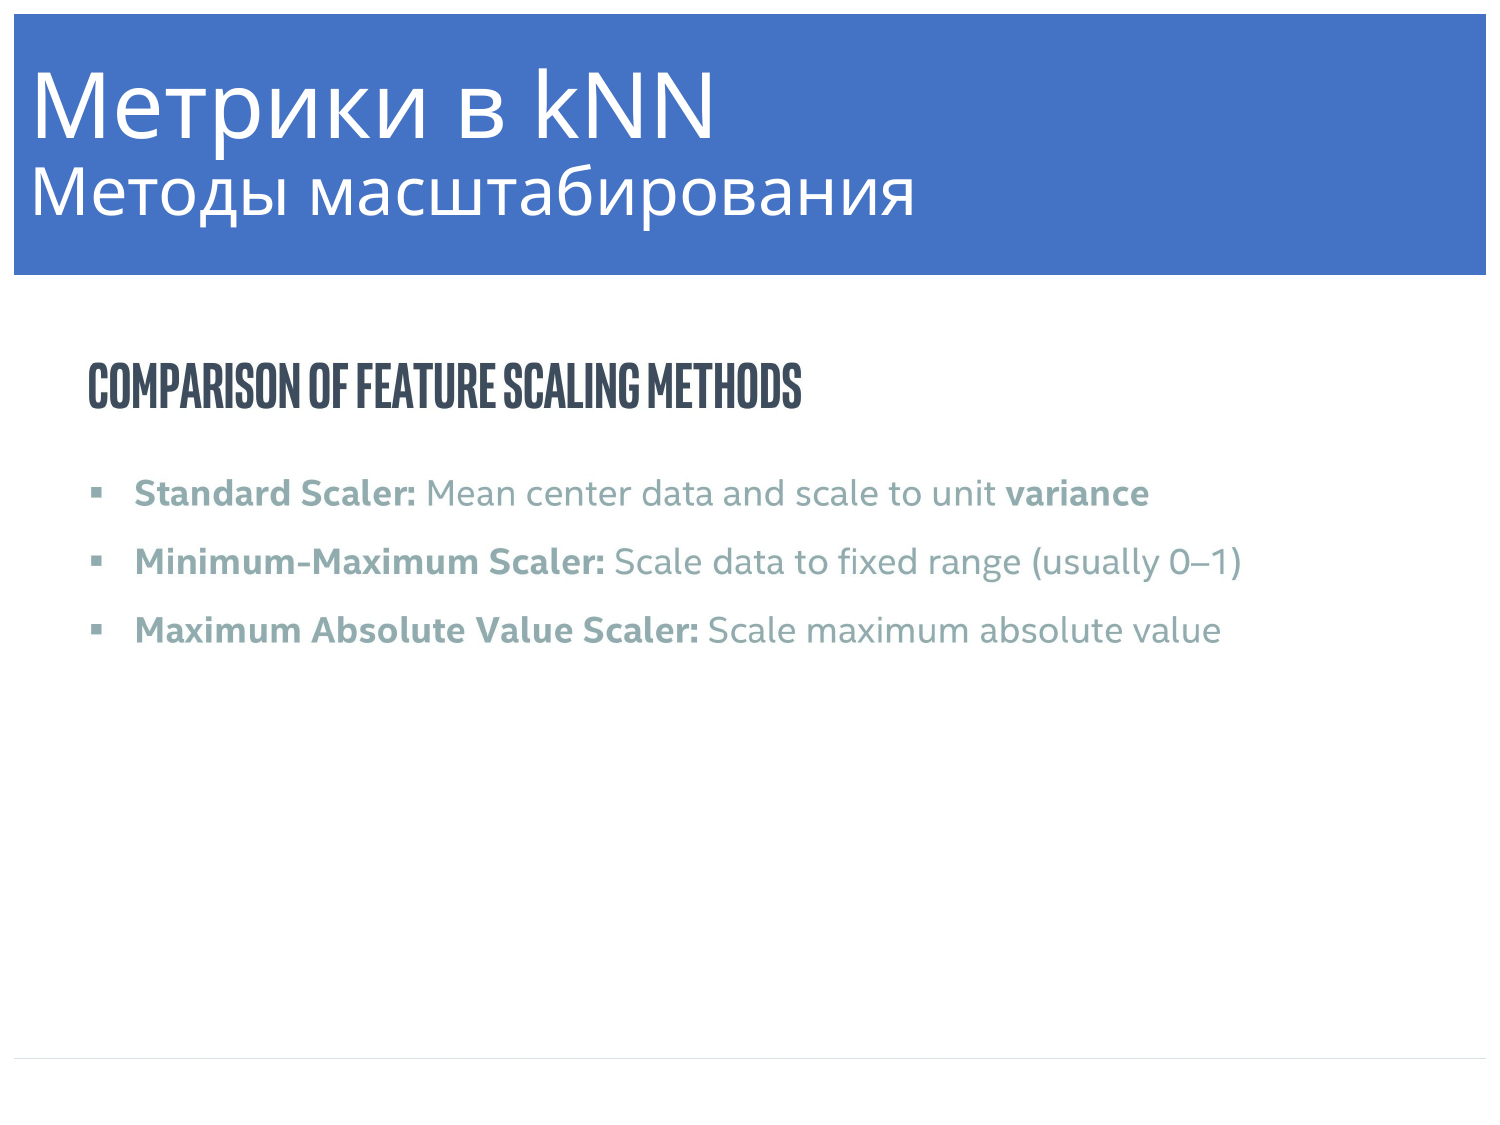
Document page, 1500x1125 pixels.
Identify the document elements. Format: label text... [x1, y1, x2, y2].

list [14, 295, 1486, 1060]
title Метрики в kNN Методы масштабирования [14, 14, 1486, 275]
